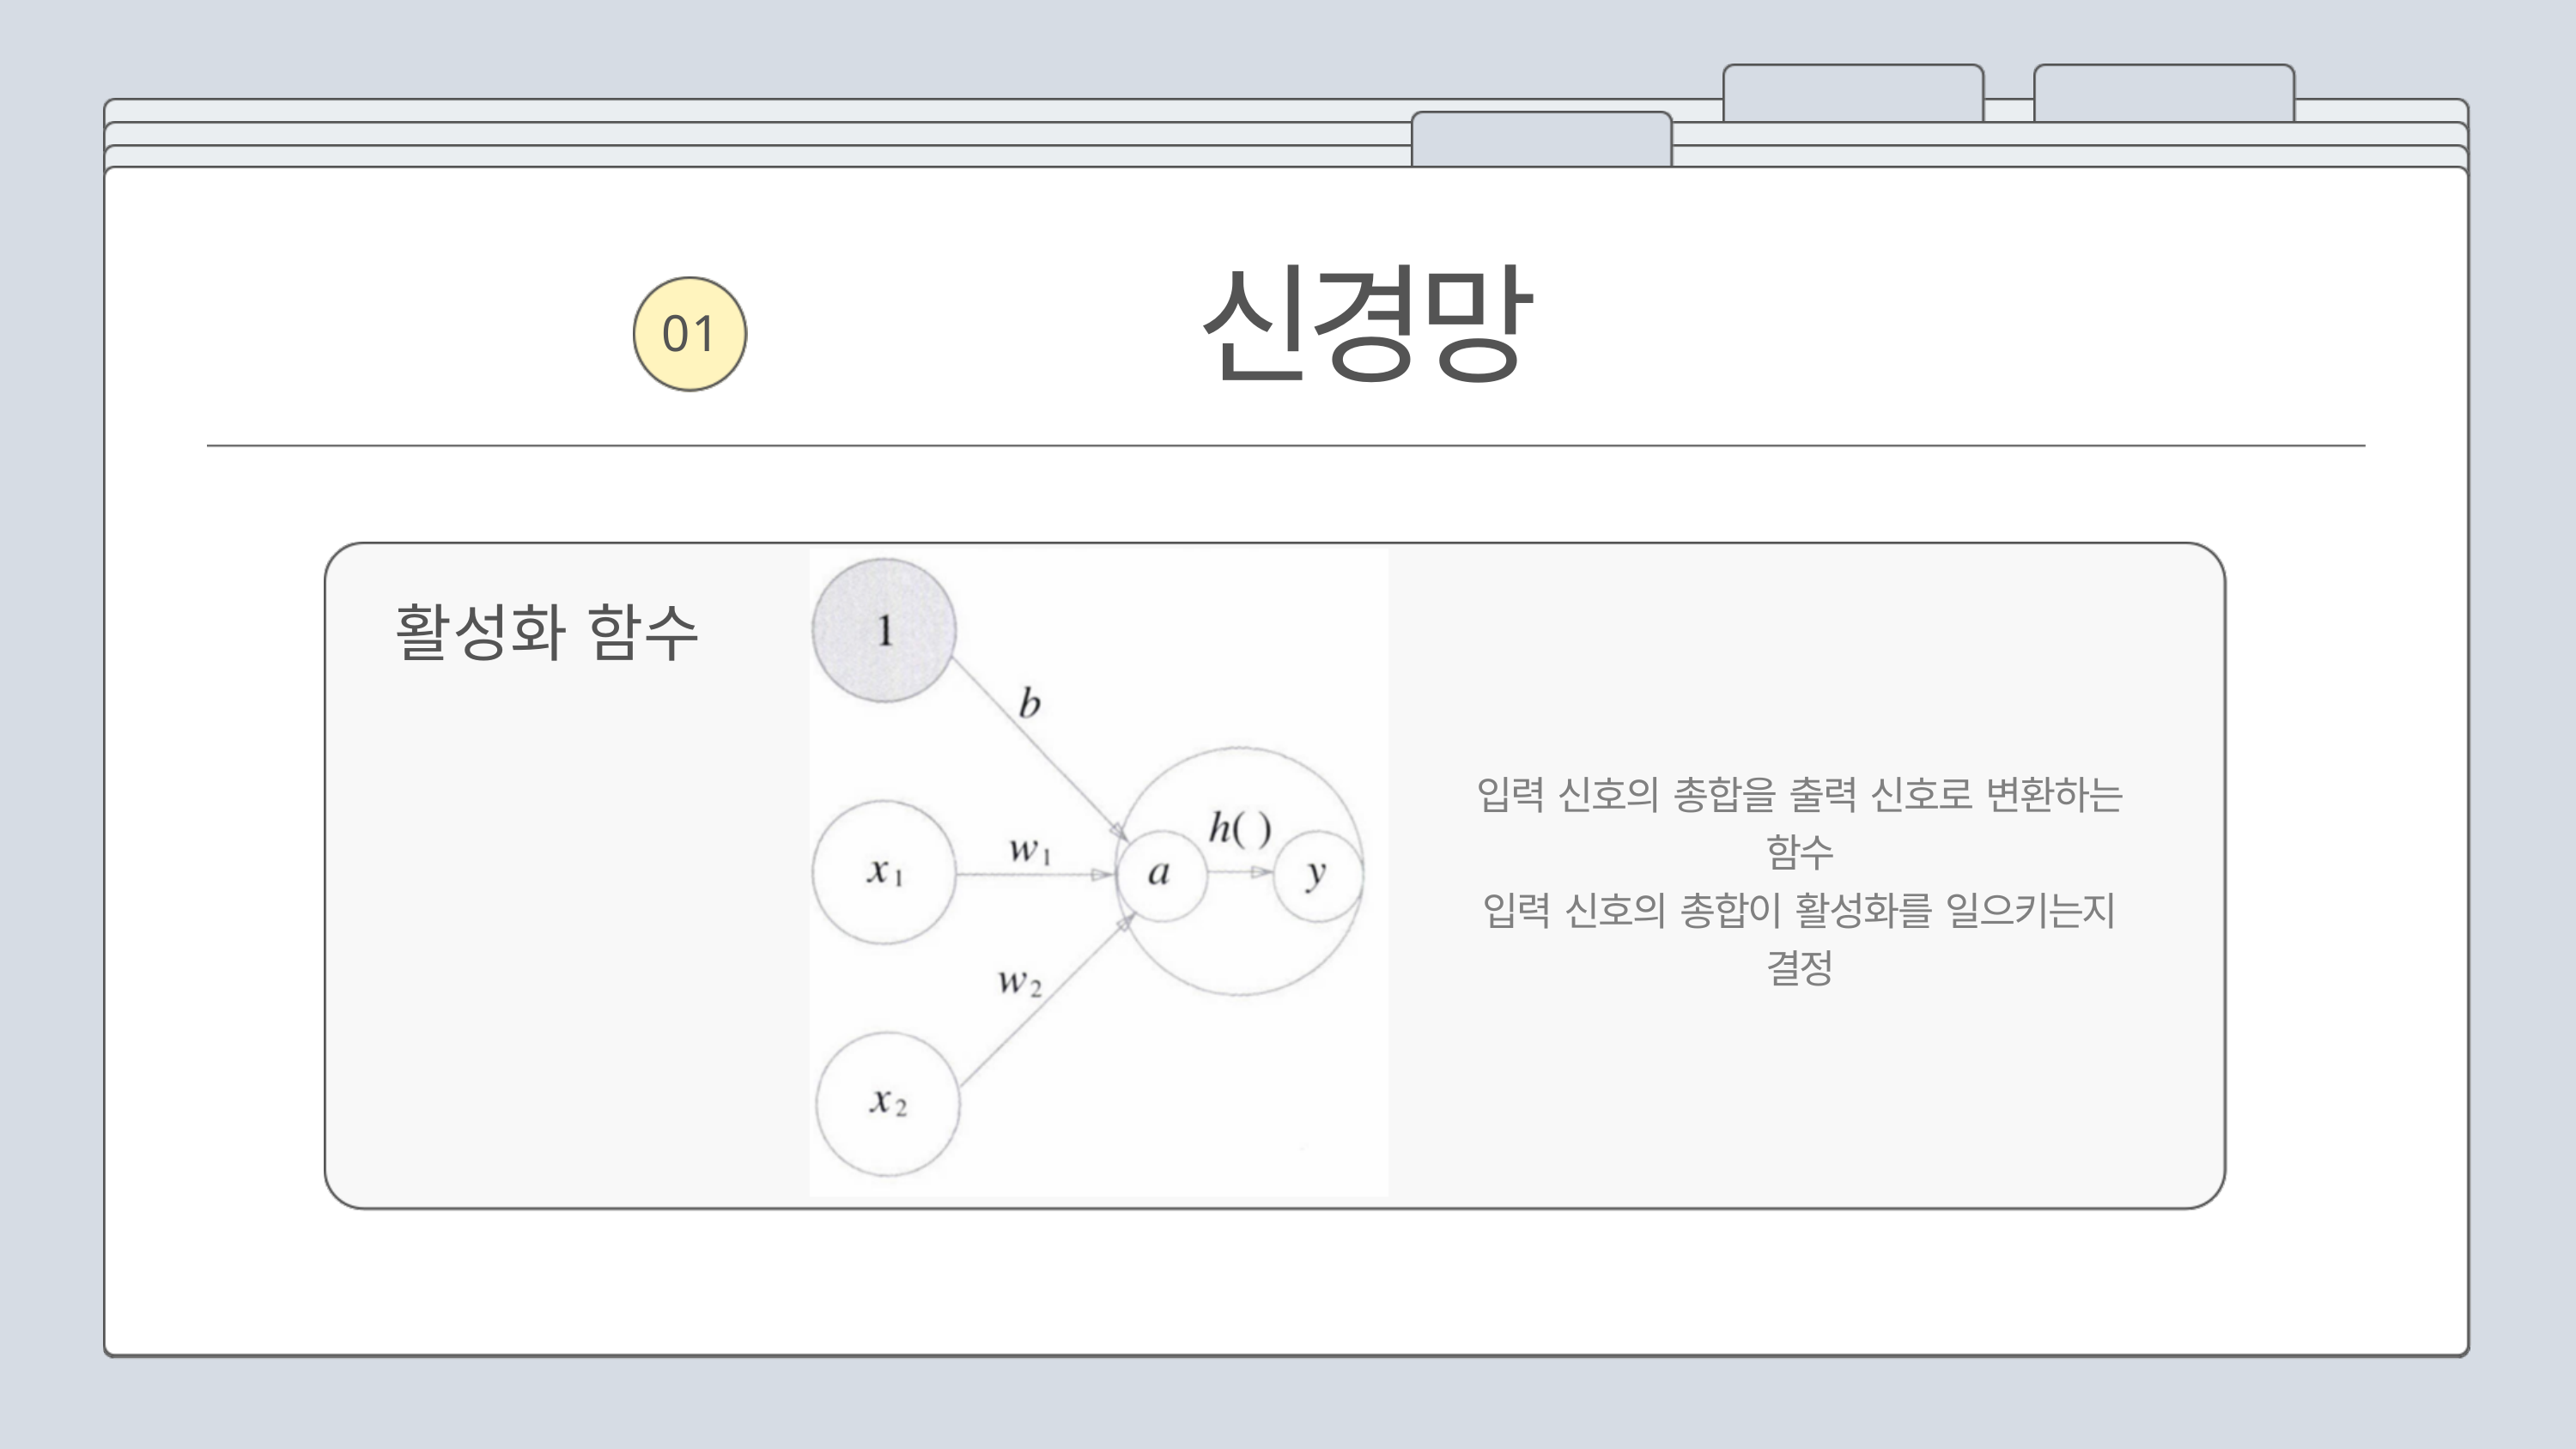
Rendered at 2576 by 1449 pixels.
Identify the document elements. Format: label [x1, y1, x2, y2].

picture [103, 64, 2471, 1360]
